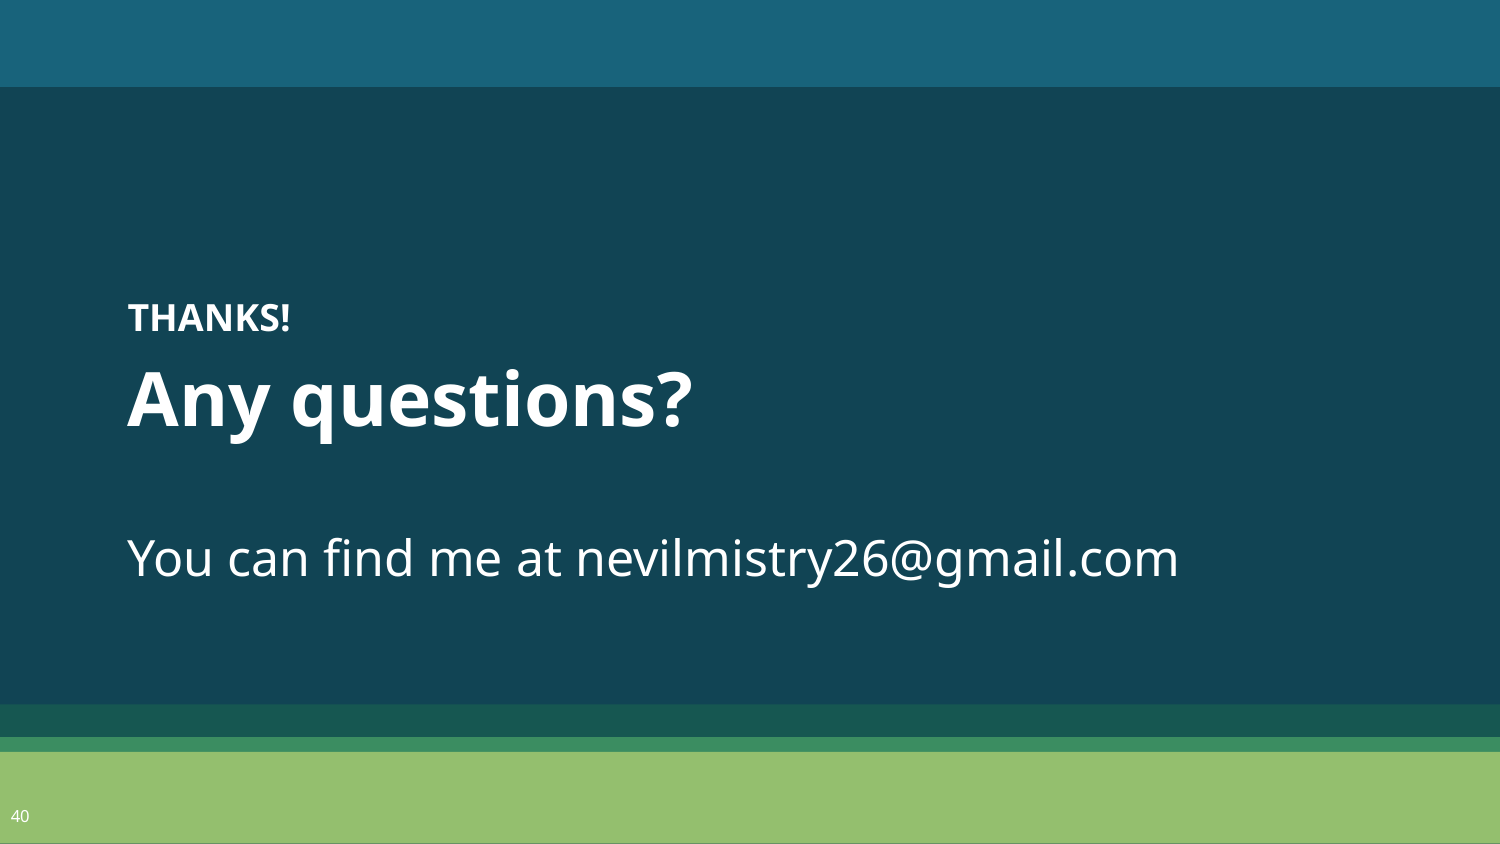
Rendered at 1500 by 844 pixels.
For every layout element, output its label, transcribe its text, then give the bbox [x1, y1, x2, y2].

subtitle THANKS! Any questions? You can find me at nevilmistry26@gmail.com [112, 82, 1406, 708]
slide_number 40 [0, 790, 49, 844]
